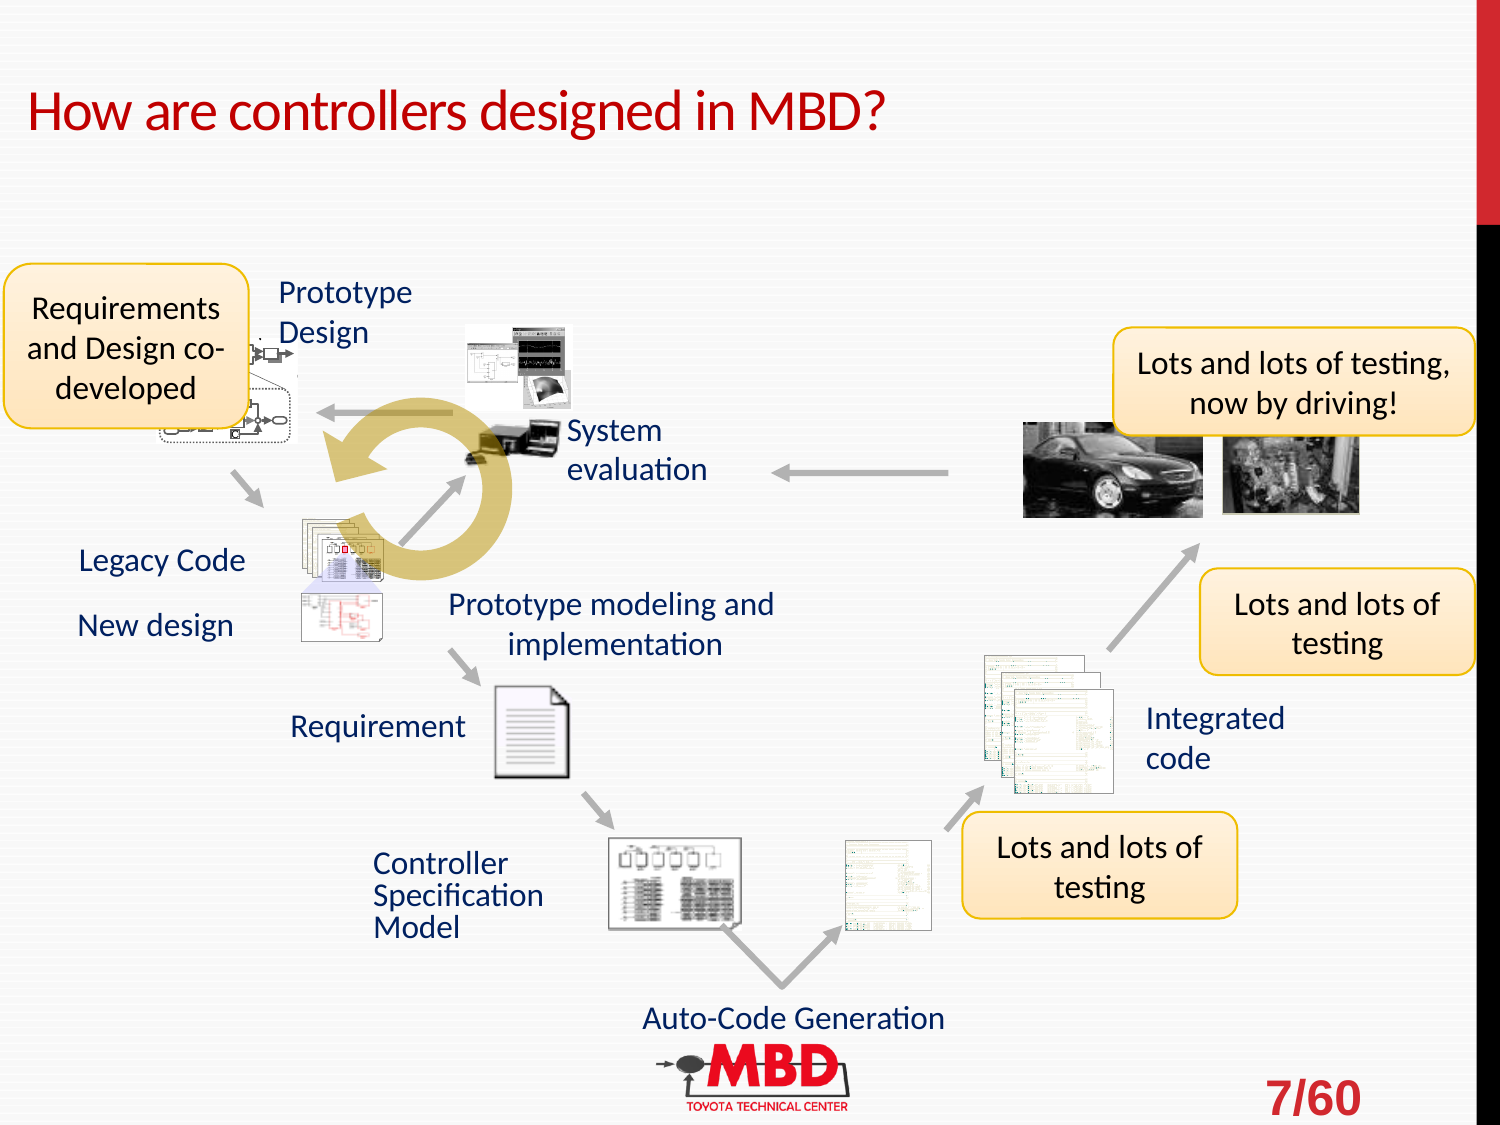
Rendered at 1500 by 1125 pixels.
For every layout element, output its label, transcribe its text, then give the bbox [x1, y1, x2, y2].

text_box Lots and lots of testing [961, 810, 1239, 920]
text_box Legacy Code [64, 539, 299, 586]
text_box Prototype Design [263, 262, 428, 357]
picture [845, 840, 932, 931]
picture [1022, 422, 1204, 519]
title How are controllers designed in MBD? [12, 12, 963, 150]
picture [607, 836, 742, 931]
text_box Requirement [274, 712, 482, 745]
text_box Lots and lots of testing [1198, 567, 1477, 677]
text_box Lots and lots of testing, now by driving! [1112, 326, 1477, 437]
text_box [315, 406, 370, 419]
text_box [984, 654, 1114, 794]
text_box [1109, 542, 1201, 649]
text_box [301, 518, 385, 643]
picture [1222, 422, 1360, 515]
text_box Integrated code [1131, 688, 1301, 784]
text_box System evaluation [552, 400, 724, 495]
text_box [449, 649, 481, 687]
text_box New design [62, 603, 299, 650]
text_box [583, 792, 615, 830]
slide_number 7/60 [1250, 1065, 1466, 1125]
text_box Controller Specification Model [358, 841, 589, 952]
text_box [732, 925, 843, 987]
picture [650, 1044, 854, 1115]
text_box Prototype modeling and implementation [433, 574, 798, 670]
text_box Requirements and Design co-developed [2, 262, 250, 430]
text_box [400, 475, 466, 546]
text_box [322, 397, 461, 483]
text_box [492, 683, 575, 784]
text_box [463, 324, 574, 469]
picture [155, 337, 299, 445]
text_box [232, 471, 264, 509]
text_box Auto-Code Generation [627, 989, 961, 1044]
text_box [770, 466, 949, 480]
text_box [393, 474, 513, 581]
text_box [945, 785, 983, 831]
